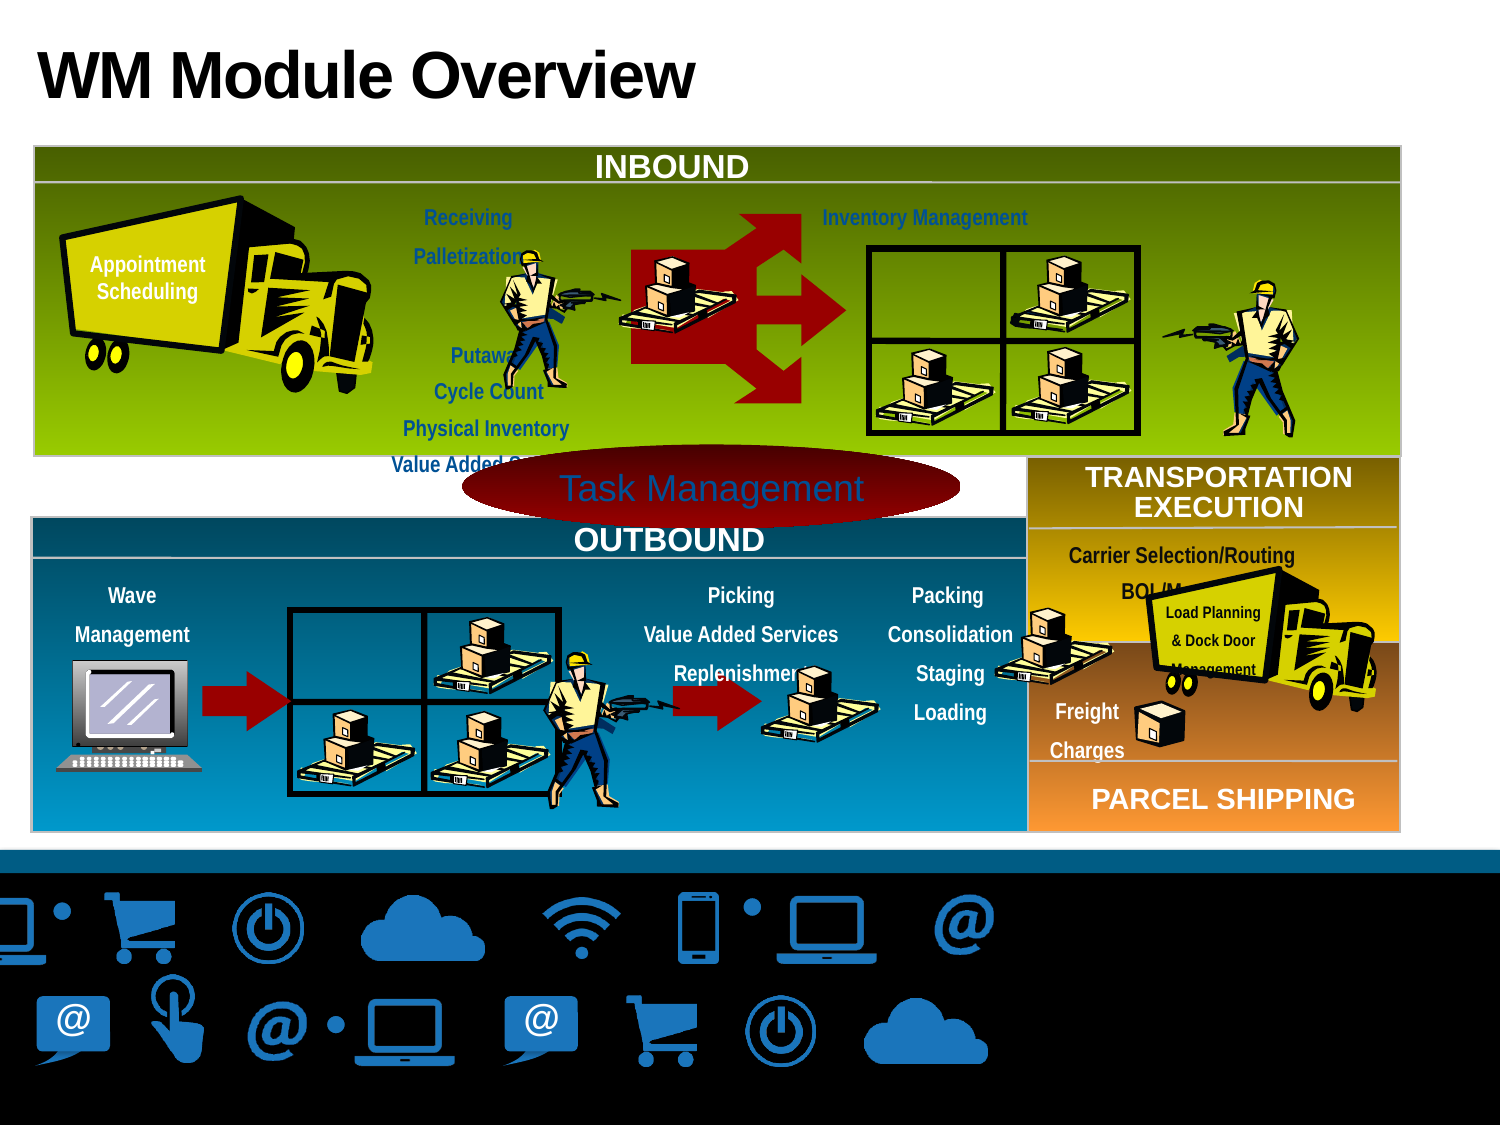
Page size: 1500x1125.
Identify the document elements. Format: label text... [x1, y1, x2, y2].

picture [354, 995, 455, 1067]
picture [776, 892, 877, 964]
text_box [24, 137, 1416, 833]
picture [0, 894, 47, 966]
text_box WM Module Overview [37, 37, 1435, 87]
picture [678, 892, 719, 964]
picture [232, 892, 304, 964]
picture [626, 995, 697, 1067]
picture [361, 895, 485, 961]
picture [745, 995, 816, 1067]
picture [542, 897, 621, 959]
picture [104, 892, 175, 964]
picture [864, 998, 988, 1064]
picture [149, 974, 205, 1063]
picture [934, 894, 994, 955]
picture [247, 1001, 307, 1061]
